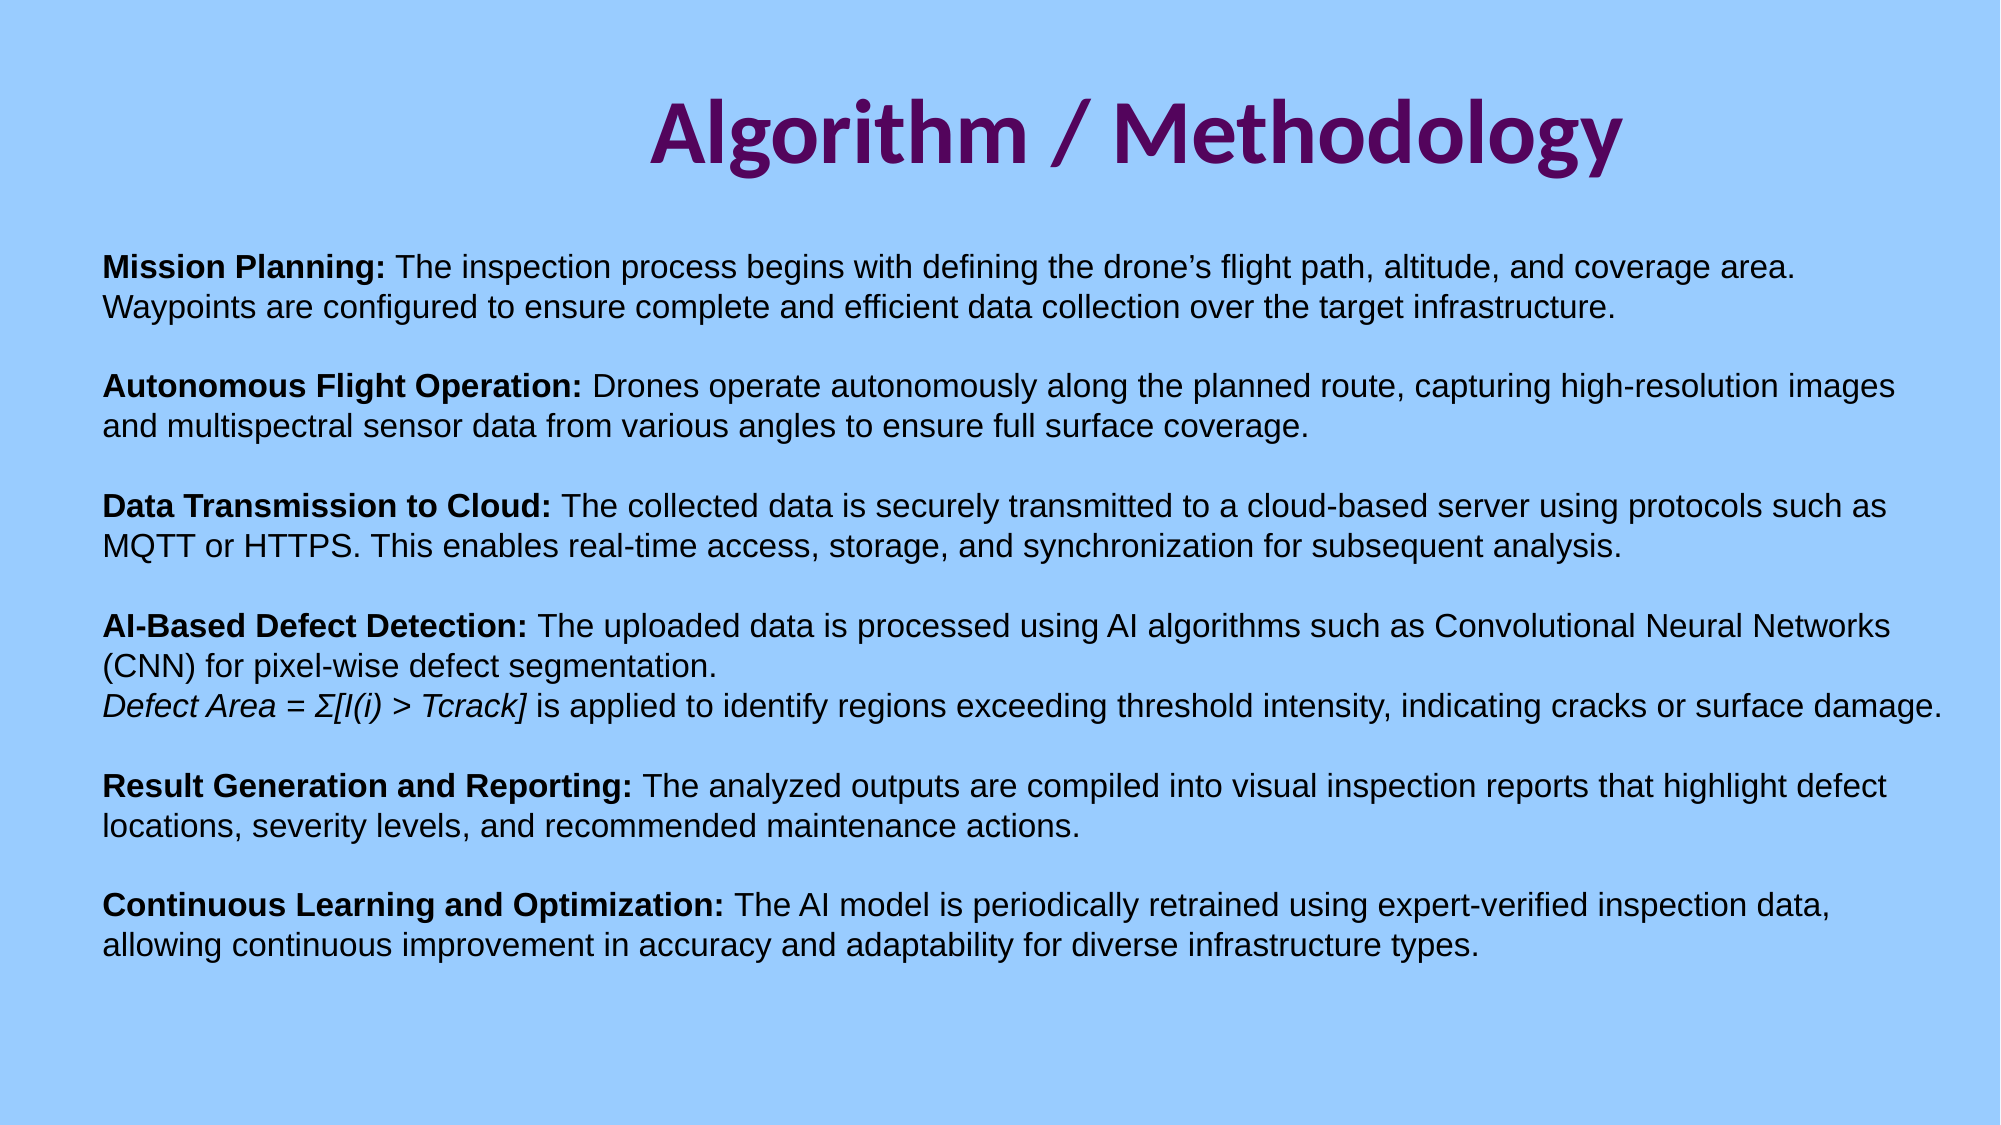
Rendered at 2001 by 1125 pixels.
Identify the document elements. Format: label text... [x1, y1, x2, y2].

text_box Mission Planning: The inspection process begins with defining the drone’s flight path, altitude, and coverage area. Waypoints are configured to ensure complete and efficient data collection over the target infrastructure. Autonomous Flight Operation: Drones operate autonomously along the planned route, capturing high-resolution images and multispectral sensor data from various angles to ensure full surface coverage. Data Transmission to Cloud: The collected data is securely transmitted to a cloud-based server using protocols such as MQTT or HTTPS. This enables real-time access, storage, and synchronization for subsequent analysis. AI-Based Defect Detection: The uploaded data is processed using AI algorithms such as Convolutional Neural Networks (CNN) for pixel-wise defect segmentation. Defect Area = Σ[I(i) > Tcrack] is applied to identify regions exceeding threshold intensity, indicating cracks or surface damage. Result Generation and Reporting: The analyzed outputs are compiled into visual inspection reports that highlight defect locations, severity levels, and recommended maintenance actions. Continuous Learning and Optimization: The AI model is periodically retrained using expert-verified inspection data, allowing continuous improvement in accuracy and adaptability for diverse infrastructure types. [87, 237, 1975, 971]
title Algorithm / Methodology [171, 0, 1829, 237]
